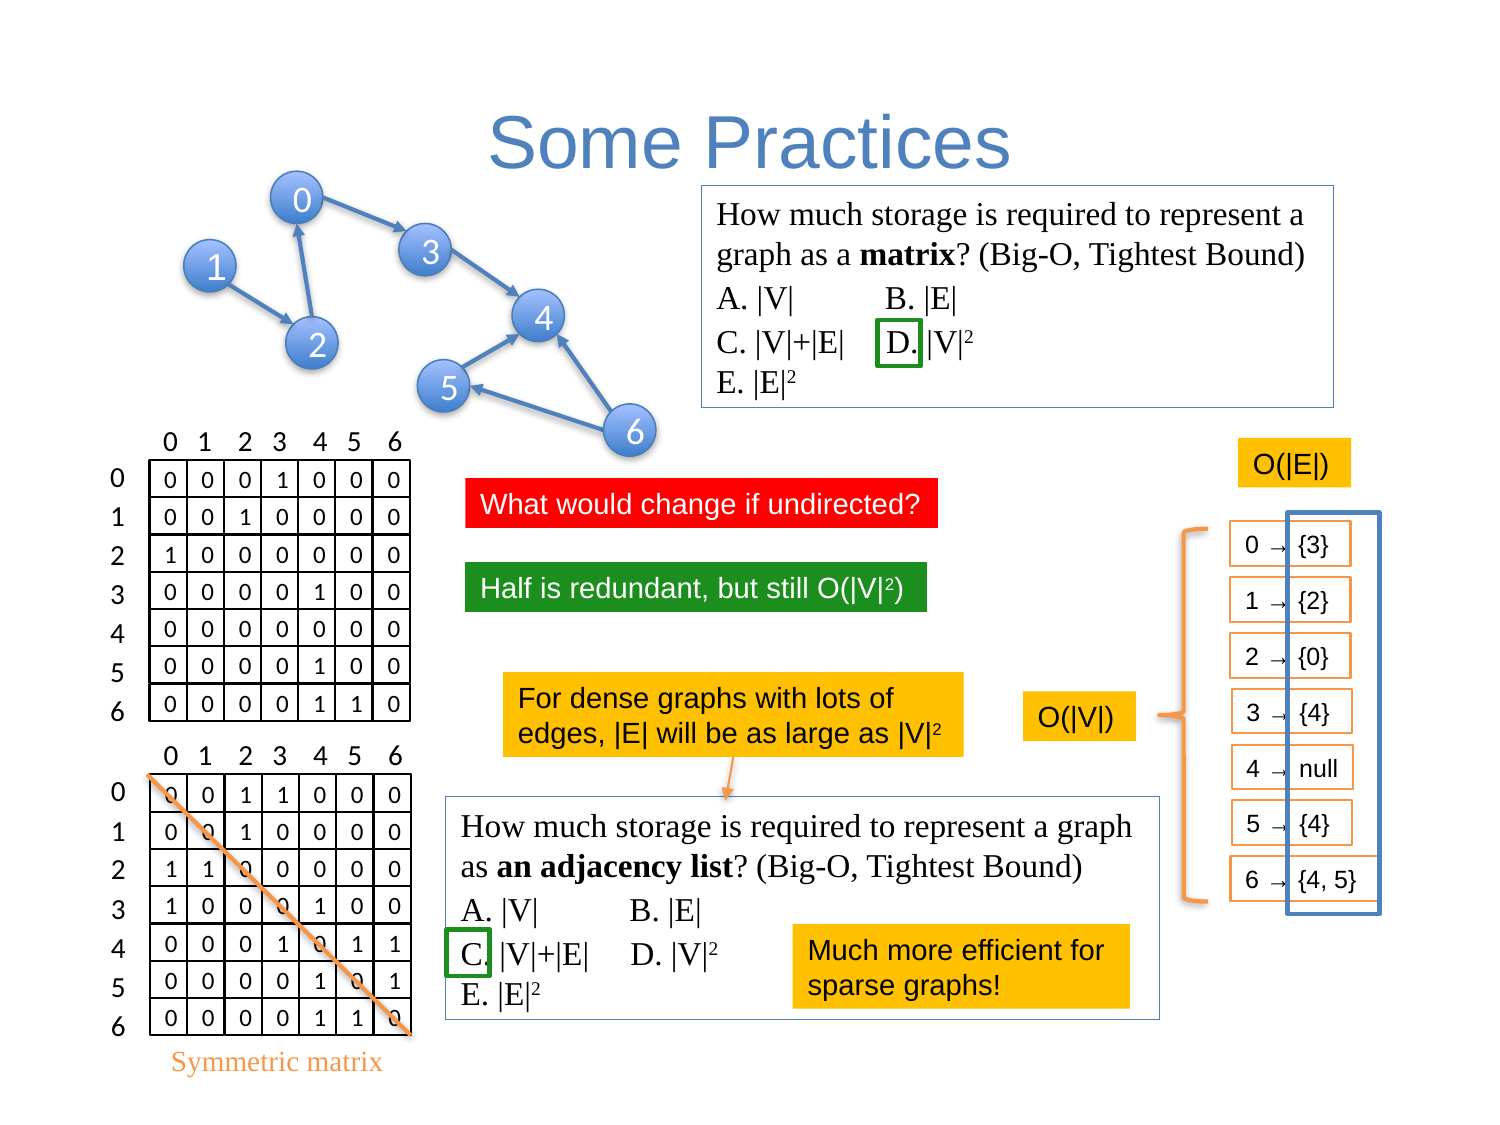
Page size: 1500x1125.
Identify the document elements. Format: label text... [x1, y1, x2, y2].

text_box O(|E|) [1238, 437, 1352, 488]
text_box 4 → null [1231, 744, 1285, 790]
text_box How much storage is required to represent a graph as an adjacency list? (Big-O, Tightest Bound) A. |V| B. |E| C. |V|+|E| D. |V|2 E. |E|2 [445, 796, 1160, 1020]
text_box For dense graphs with lots of edges, |E| will be as large as |V|2 [503, 672, 964, 757]
text_box 5 → {4} [1231, 800, 1285, 846]
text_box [146, 774, 411, 1036]
text_box [445, 928, 492, 978]
title Some Practices [75, 45, 1425, 233]
text_box 0 → {3} [1230, 521, 1285, 567]
text_box 6 → {4, 5} [1230, 856, 1285, 901]
text_box Half is redundant, but still O(|V|2) [465, 562, 927, 612]
text_box [875, 318, 923, 368]
text_box What would change if undirected? [465, 478, 938, 528]
text_box 3 → {4} [1231, 688, 1285, 734]
text_box Symmetric matrix [156, 1062, 402, 1085]
text_box 2 → {0} [1230, 633, 1285, 678]
text_box 1 → {2} [1230, 577, 1285, 622]
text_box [94, 414, 427, 728]
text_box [725, 757, 734, 801]
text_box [183, 170, 657, 457]
text_box How much storage is required to represent a graph as a matrix? (Big-O, Tightest Bound) A. |V| B. |E| C. |V|+|E| D. |V|2 E. |E|2 [701, 185, 1334, 408]
text_box [1285, 511, 1382, 916]
text_box [1157, 526, 1209, 904]
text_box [95, 728, 427, 1054]
text_box O(|V|) [1023, 691, 1137, 742]
text_box Much more efficient for sparse graphs! [792, 924, 1130, 1009]
